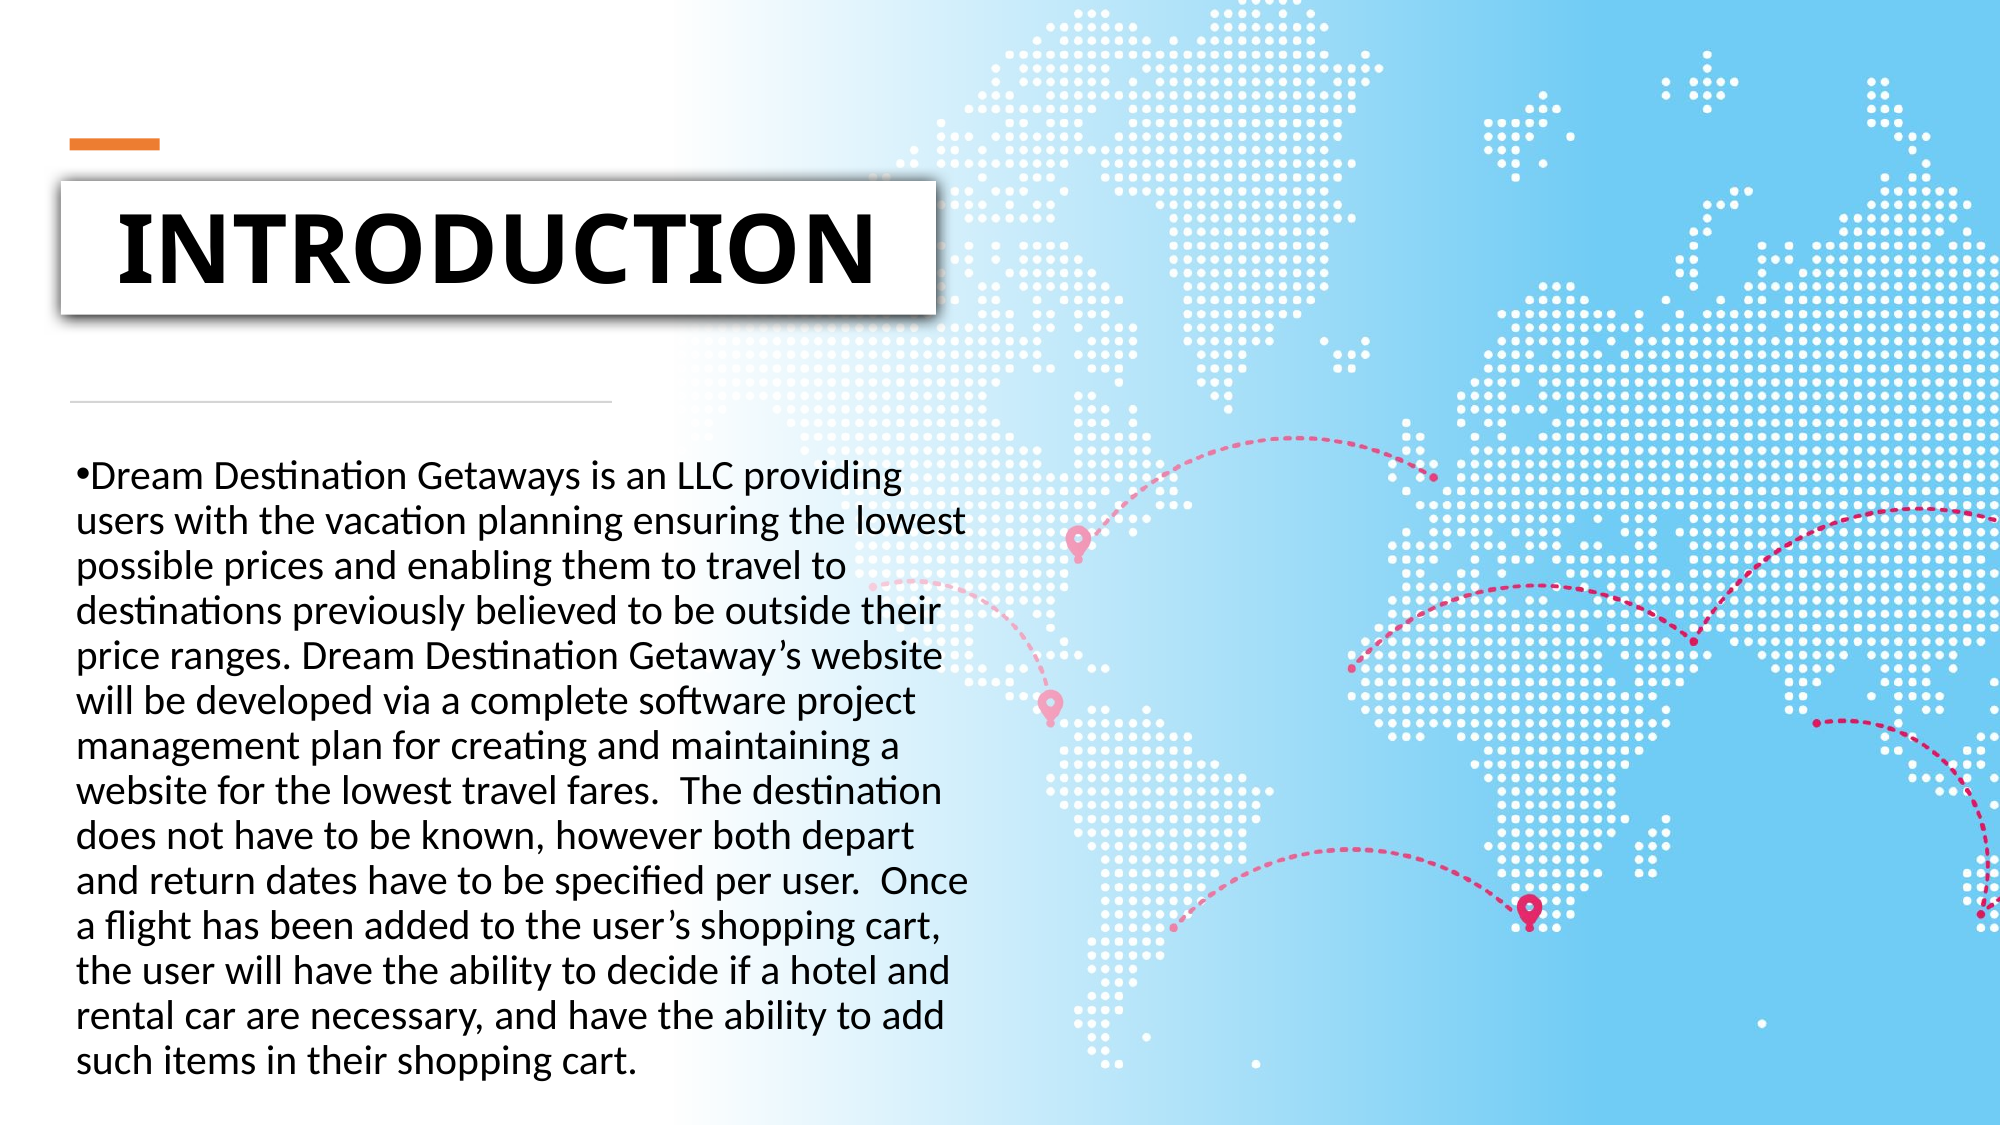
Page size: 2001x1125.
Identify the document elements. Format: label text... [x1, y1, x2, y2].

text_box INTRODUCTION [60, 181, 577, 315]
picture [577, 0, 2000, 1125]
text_box Dream Destination Getaways is an LLC providing users with the vacation planning ensuring the lowest possible prices and enabling them to travel to destinations previously believed to be outside their price ranges. Dream Destination Getaway’s website will be developed via a complete software project management plan for creating and maintaining a website for the lowest travel fares. The destination does not have to be known, however both depart and return dates have to be specified per user. Once a flight has been added to the user’s shopping cart, the user will have the ability to decide if a hotel and rental car are necessary, and have the ability to add such items in their shopping cart. [60, 445, 577, 972]
text_box [0, 0, 577, 1125]
text_box [69, 137, 161, 151]
